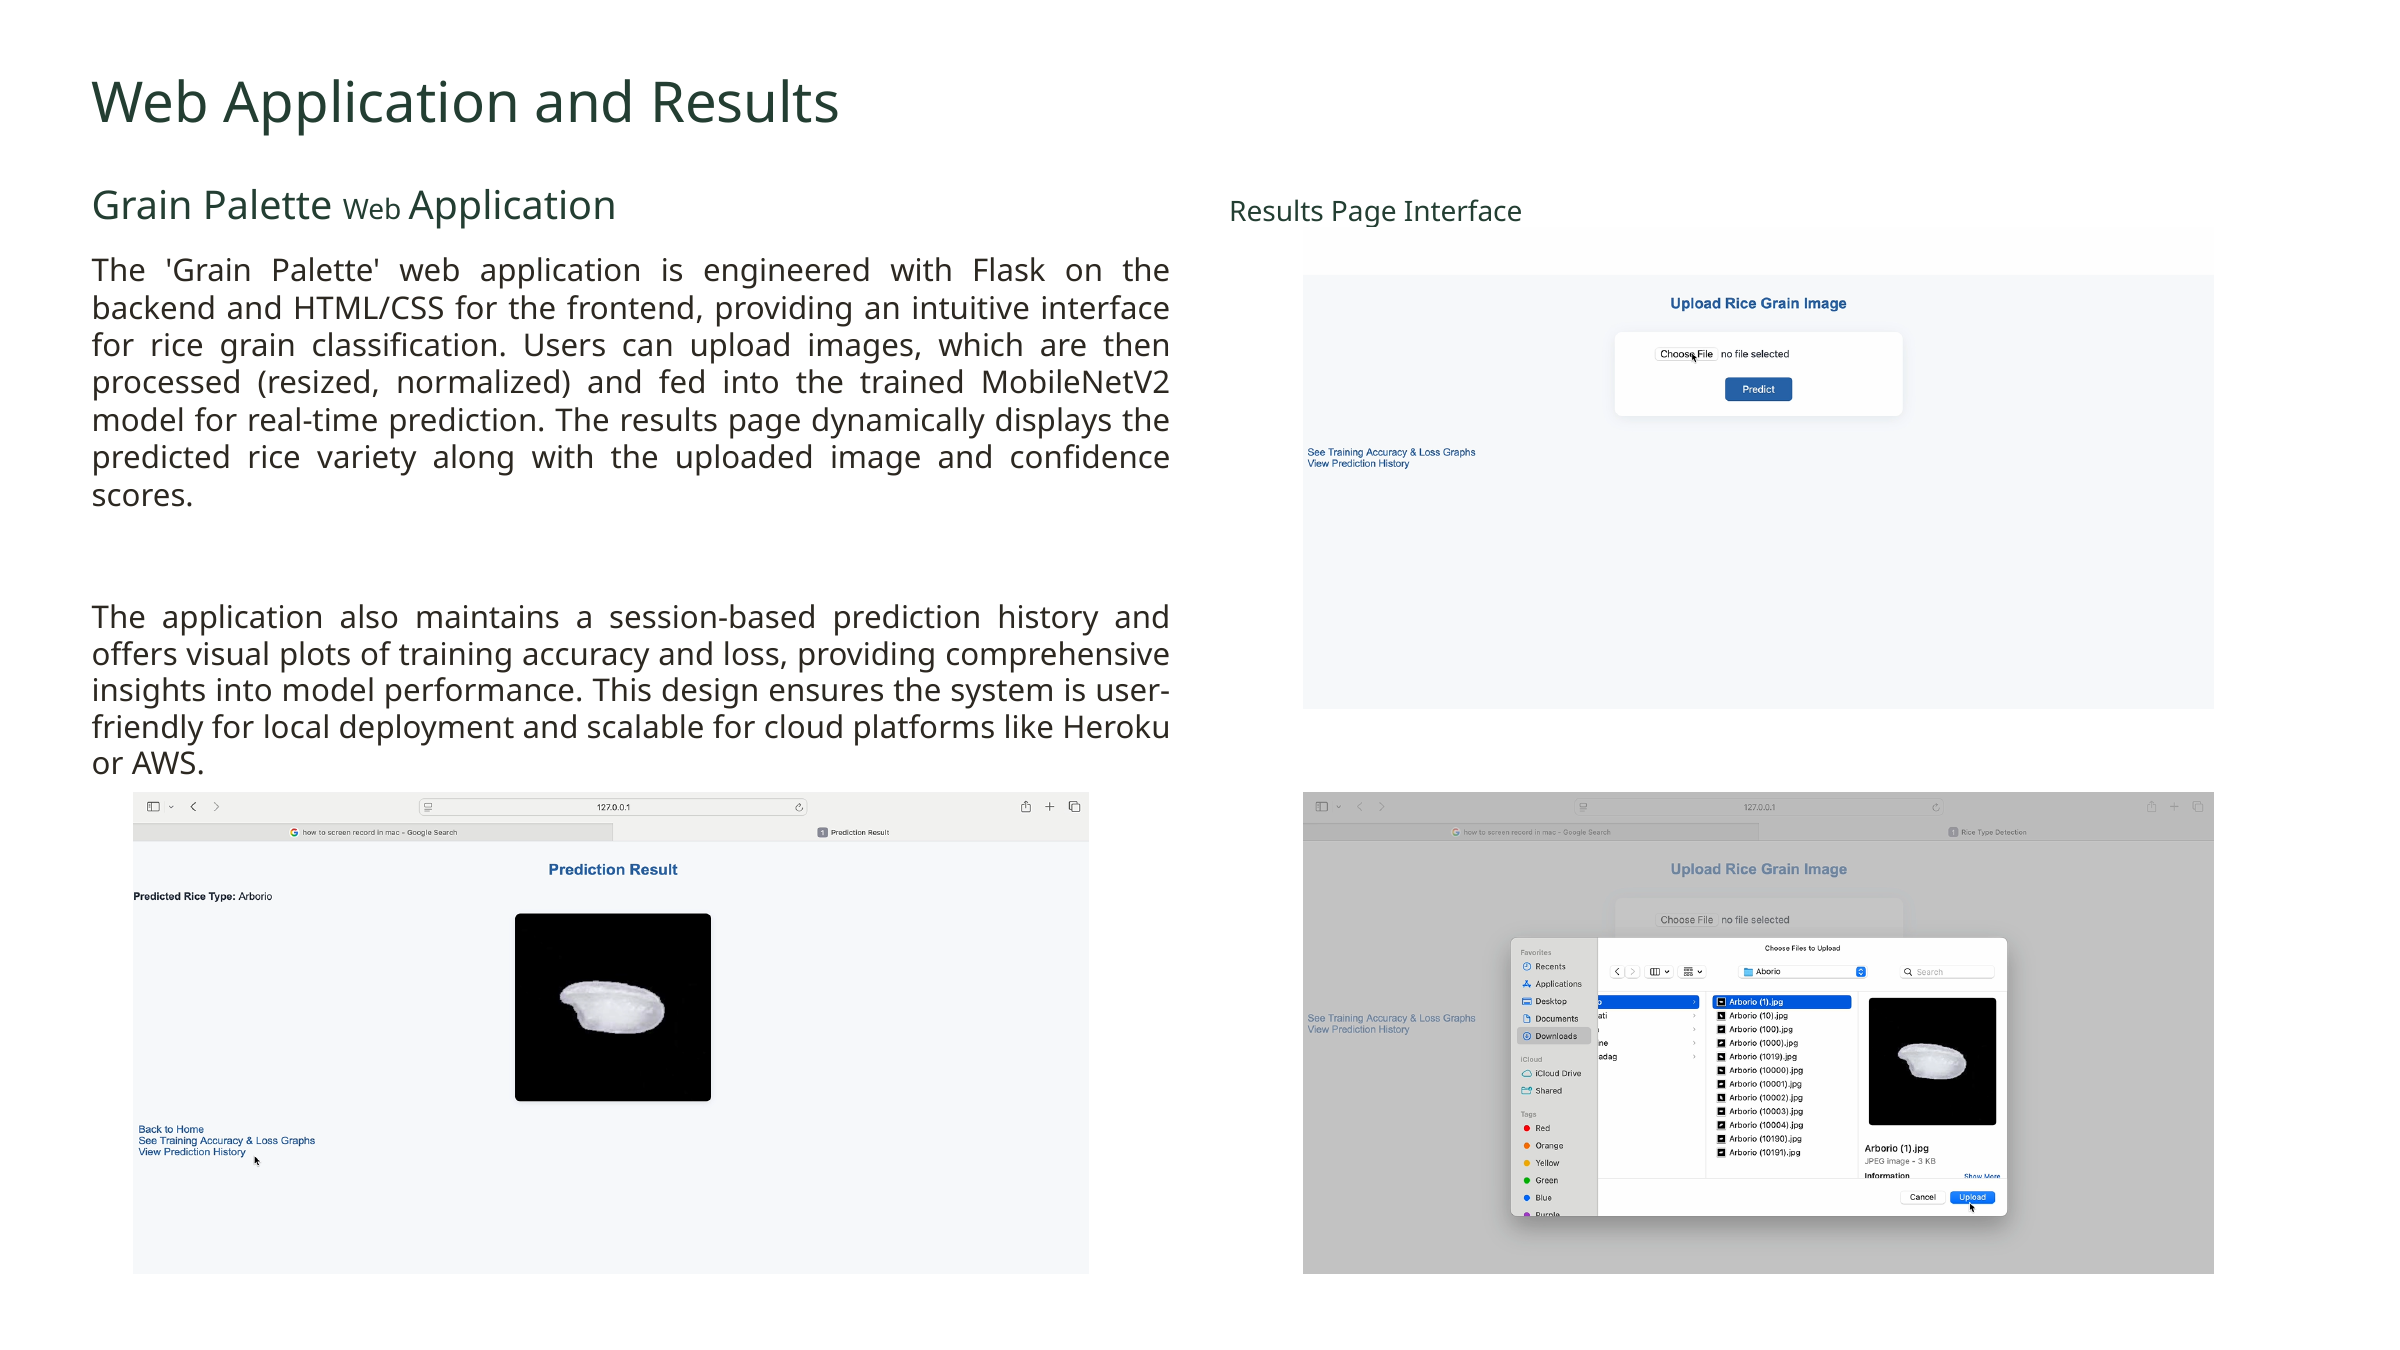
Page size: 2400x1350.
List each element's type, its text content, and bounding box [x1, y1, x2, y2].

text_box The 'Grain Palette' web application is engineered with Flask on the backend and HTML/CSS for the frontend, providing an intuitive interface for rice grain classification. Users can upload images, which are then processed (resized, normalized) and fed into the trained MobileNetV2 model for real-time prediction. The results page dynamically displays the predicted rice variety along with the uploaded image and confidence scores. [91, 250, 1172, 434]
text_box The application also maintains a session-based prediction history and offers visual plots of training accuracy and loss, providing comprehensive insights into model performance. This design ensures the system is user-friendly for local deployment and scalable for cloud platforms like Heroku or AWS. [91, 598, 1172, 709]
text_box Web Application and Results [91, 62, 820, 135]
picture [133, 792, 1089, 1274]
picture [1303, 792, 2215, 1274]
text_box Grain Palette Web Application [91, 191, 475, 228]
text_box Results Page Interface [1229, 191, 1516, 228]
picture [1303, 227, 2214, 709]
